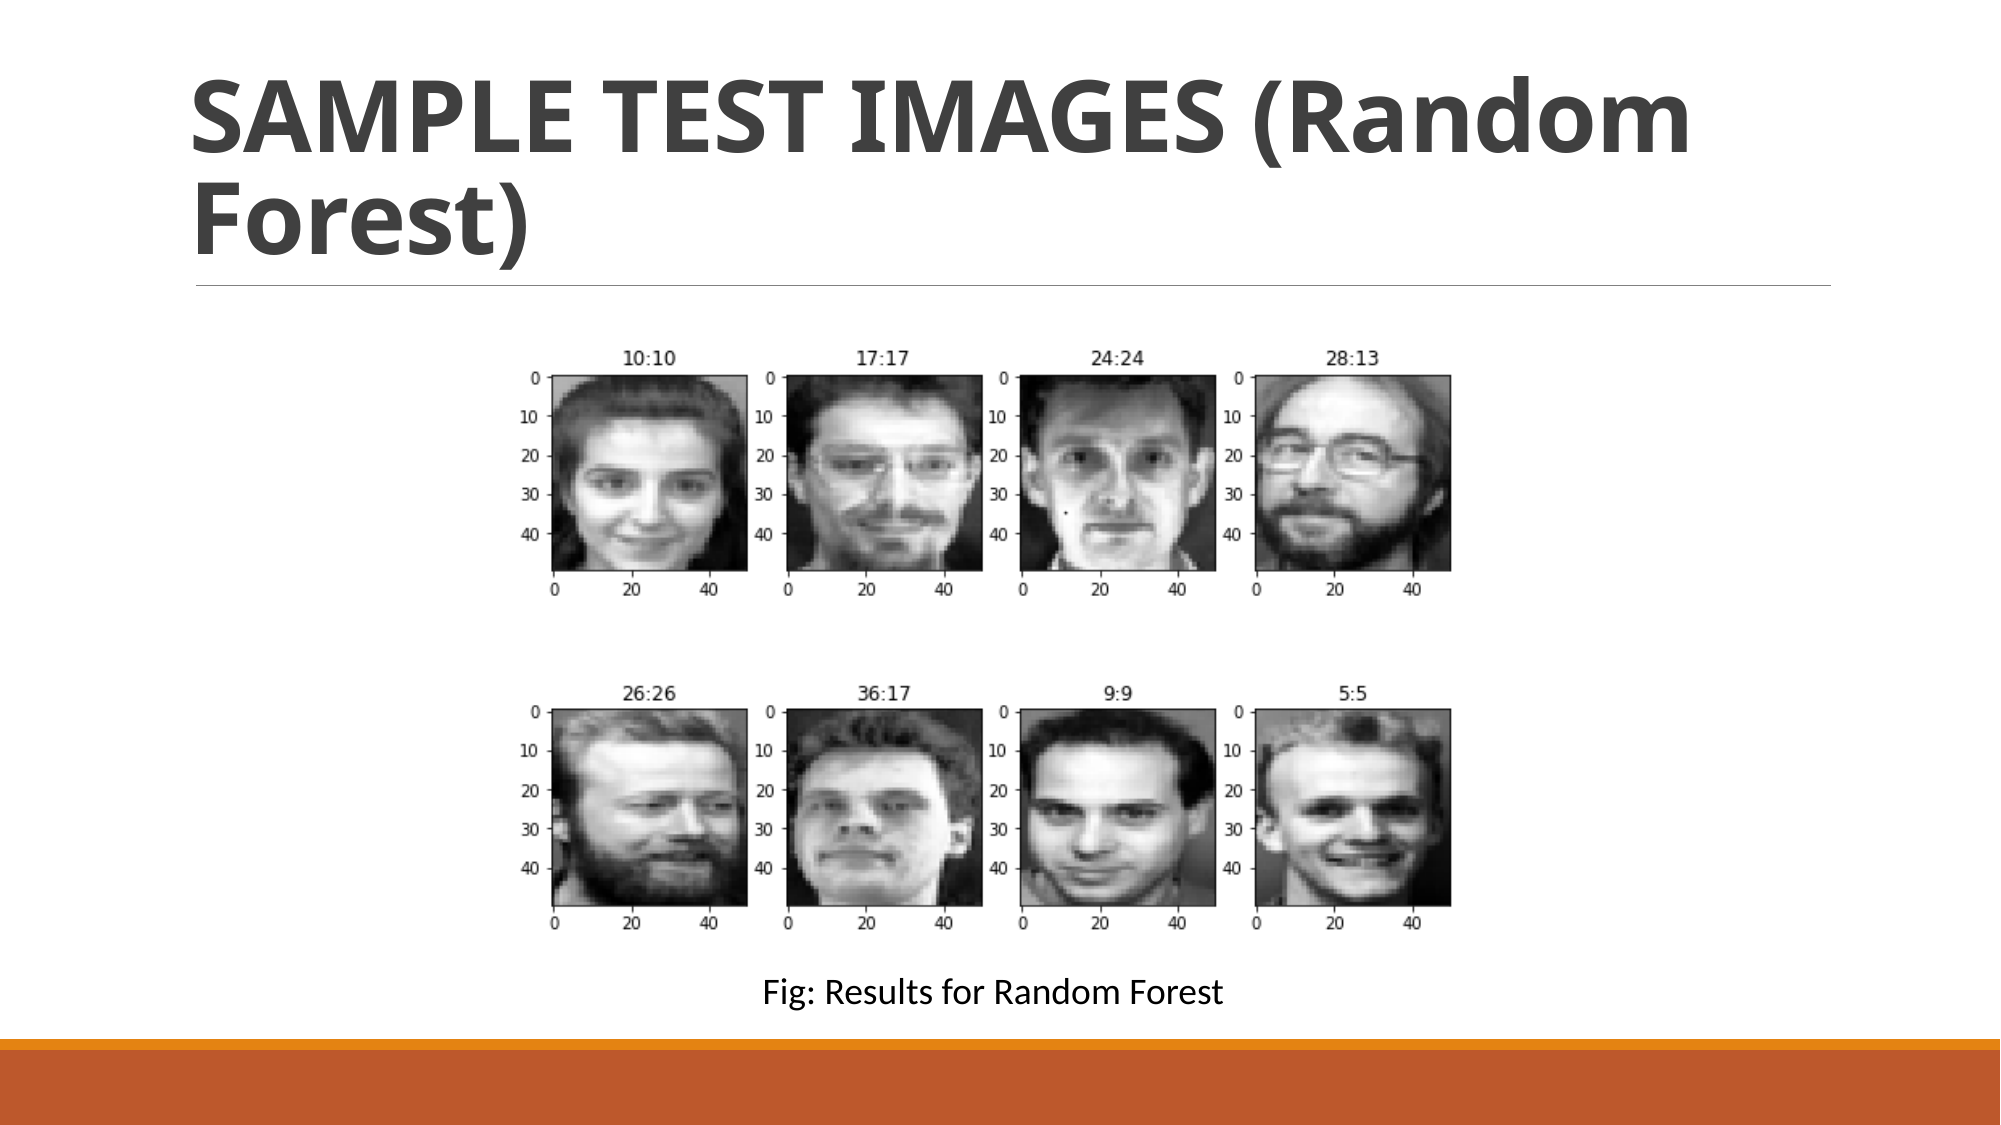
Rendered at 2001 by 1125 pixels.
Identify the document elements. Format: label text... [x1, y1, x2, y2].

title SAMPLE TEST IMAGES (Random Forest) [174, 90, 1825, 283]
text_box Fig: Results for Random Forest [747, 988, 1252, 1020]
picture [496, 325, 1504, 979]
